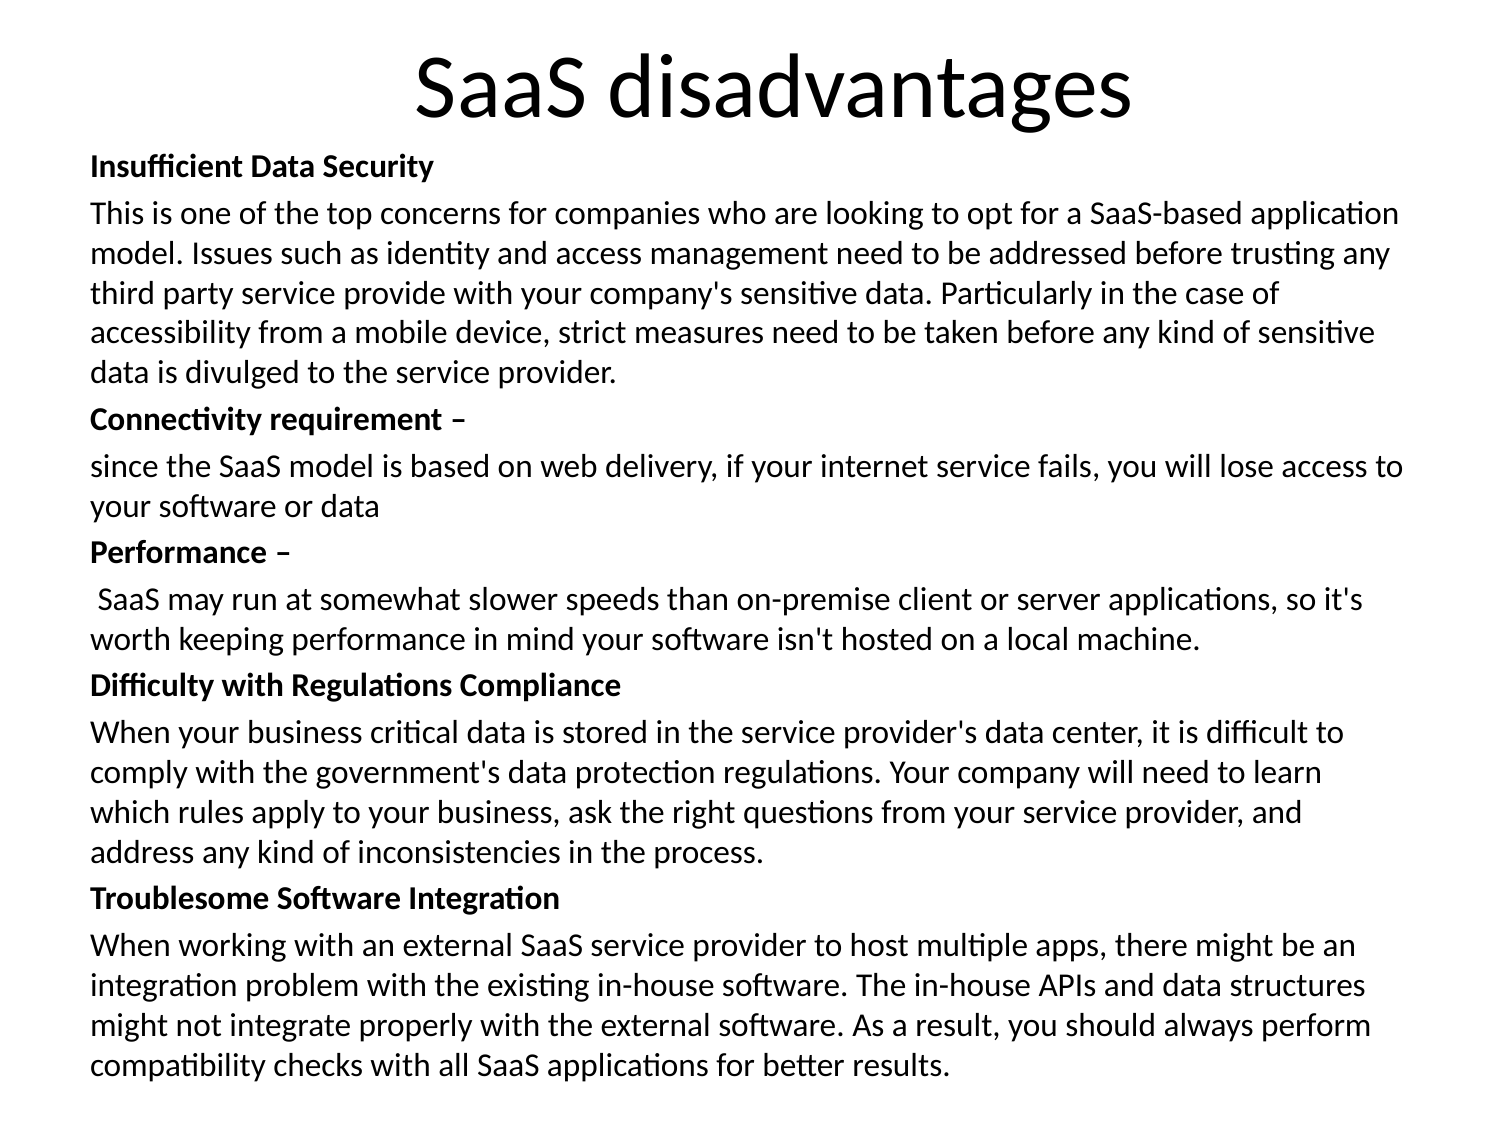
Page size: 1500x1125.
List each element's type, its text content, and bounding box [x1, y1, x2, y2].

list Insufficient Data Security This is one of the top concerns for companies who are looking to opt for a SaaS-based application model. Issues such as identity and access management need to be addressed before trusting any third party service provide with your company's sensitive data. Particularly in the case of accessibility from a mobile device, strict measures need to be taken before any kind of sensitive data is divulged to the service provider. Connectivity requirement – since the SaaS model is based on web delivery, if your internet service fails, you will lose access to your software or data Performance – SaaS may run at somewhat slower speeds than on-premise client or server applications, so it's worth keeping performance in mind your software isn't hosted on a local machine. Difficulty with Regulations Compliance When your business critical data is stored in the service provider's data center, it is difficult to comply with the government's data protection regulations. Your company will need to learn which rules apply to your business, ask the right questions from your service provider, and address any kind of inconsistencies in the process. Troublesome Software Integration When working with an external SaaS service provider to host multiple apps, there might be an integration problem with the existing in-house software. The in-house APIs and data structures might not integrate properly with the external software. As a result, you should always perform compatibility checks with all SaaS applications for better results. [75, 136, 1425, 1005]
title SaaS disadvantages [99, 0, 1450, 175]
